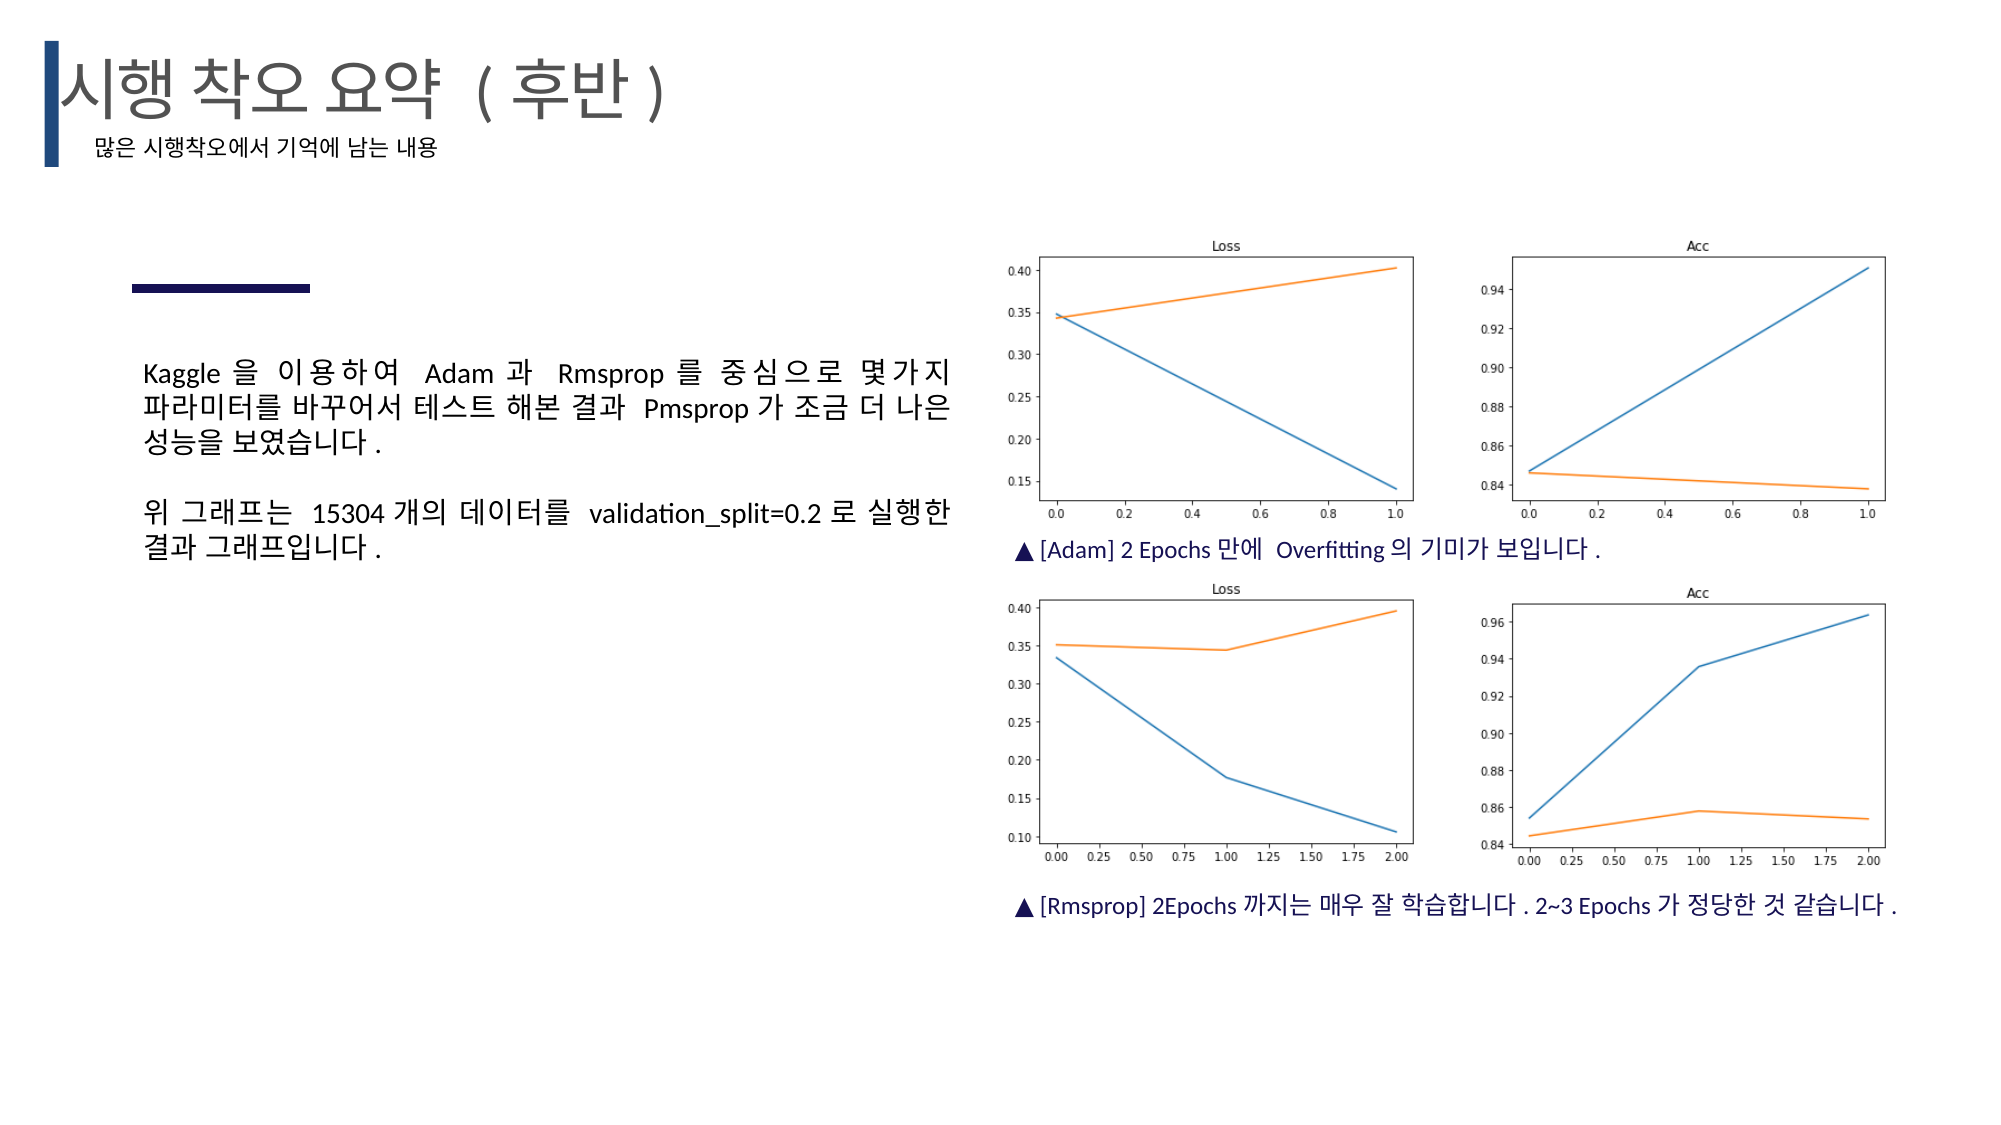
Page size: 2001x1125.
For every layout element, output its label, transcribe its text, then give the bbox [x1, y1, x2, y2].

text_box 시행 착오 요약 (후반) [60, 40, 682, 136]
picture [1472, 579, 1896, 875]
text_box ▲ [Adam] 2 Epochs만에 Overfitting의 기미가 보입니다. [999, 526, 1896, 572]
picture [1472, 232, 1896, 527]
text_box 많은 시행착오에서 기억에 남는 내용 [79, 125, 454, 168]
picture [999, 575, 1424, 871]
text_box ▲ [Rmsprop] 2Epochs까지는 매우 잘 학습합니다. 2~3 Epochs가 정당한 것 같습니다. [999, 882, 1953, 927]
picture [999, 232, 1424, 527]
text_box Kaggle을 이용하여 Adam과 Rmsprop를 중심으로 몇가지 파라미터를 바꾸어서 테스트 해본 결과 Pmsprop가 조금 더 나은 성능을 보였습니다. 위 그래프는 15304개의 데이터를 validation_split=0.2로 실행한 결과 그래프입니다. [128, 346, 967, 572]
text_box [44, 40, 60, 168]
